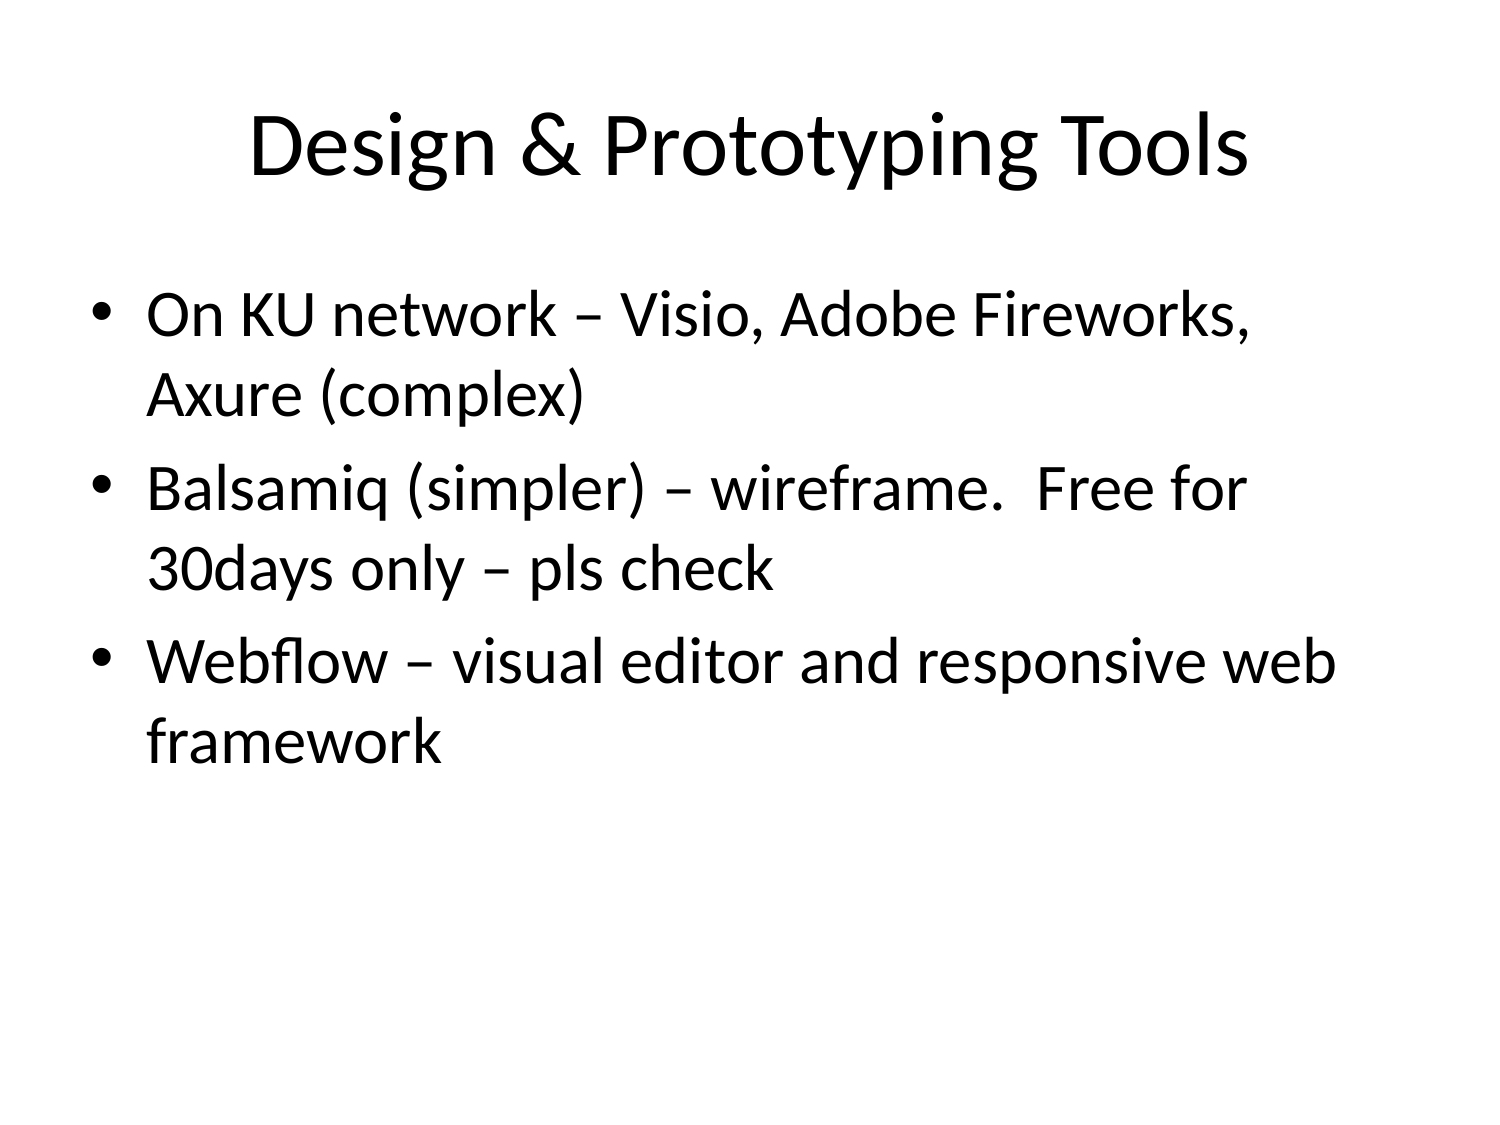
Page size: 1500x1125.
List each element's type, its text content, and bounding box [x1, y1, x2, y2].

title Design & Prototyping Tools [75, 45, 1425, 233]
list On KU network – Visio, Adobe Fireworks, Axure (complex) Balsamiq (simpler) – wireframe. Free for 30days only – pls check Webflow – visual editor and responsive web framework [75, 262, 1425, 1005]
